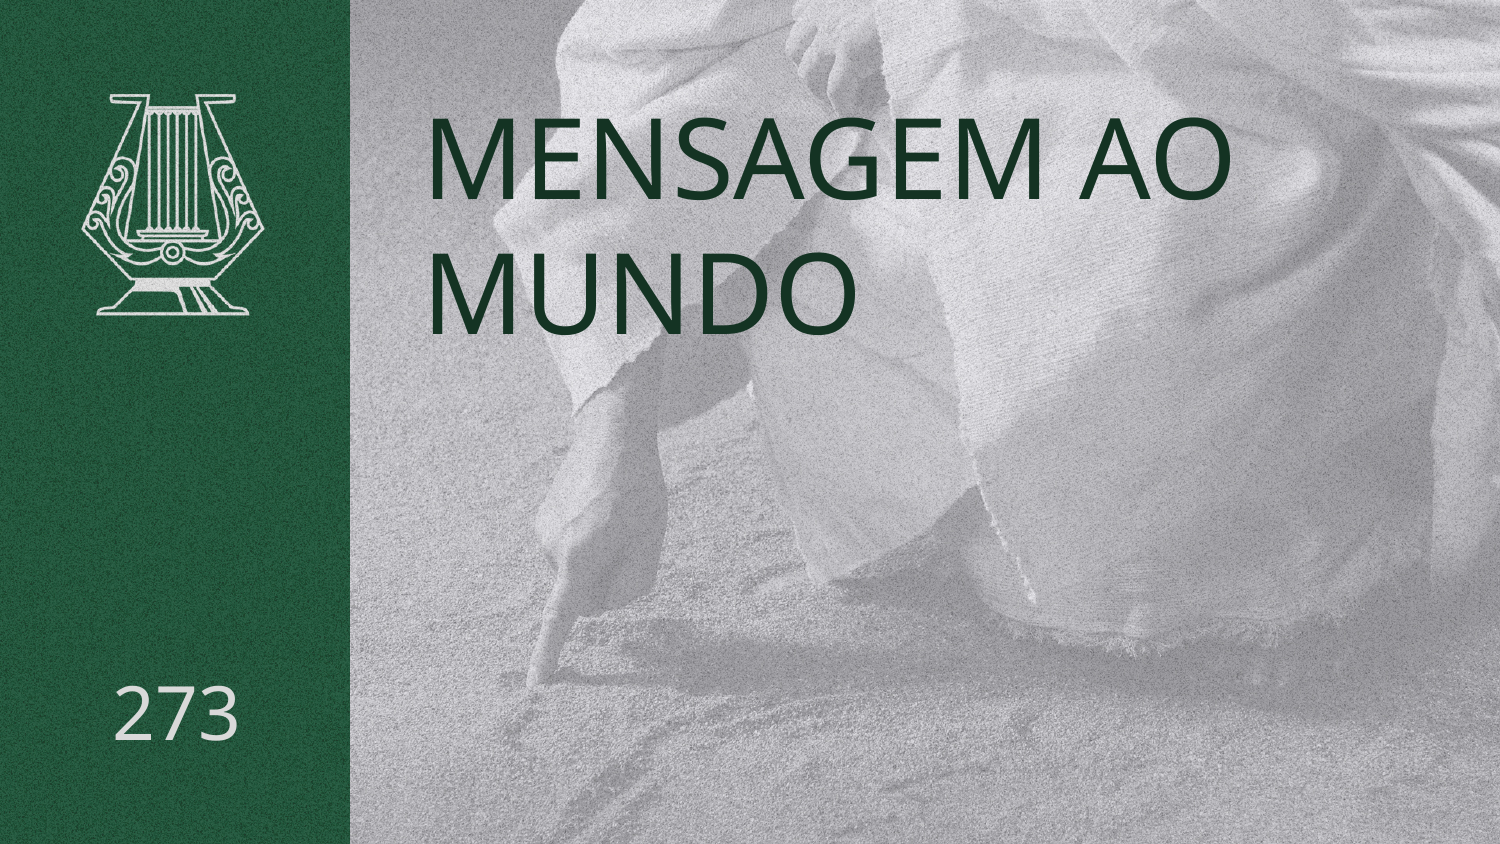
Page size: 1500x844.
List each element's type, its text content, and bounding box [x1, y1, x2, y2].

picture [0, 0, 1500, 844]
list 273 [76, 658, 278, 765]
title MENSAGEM AO MUNDO [407, 79, 1447, 777]
